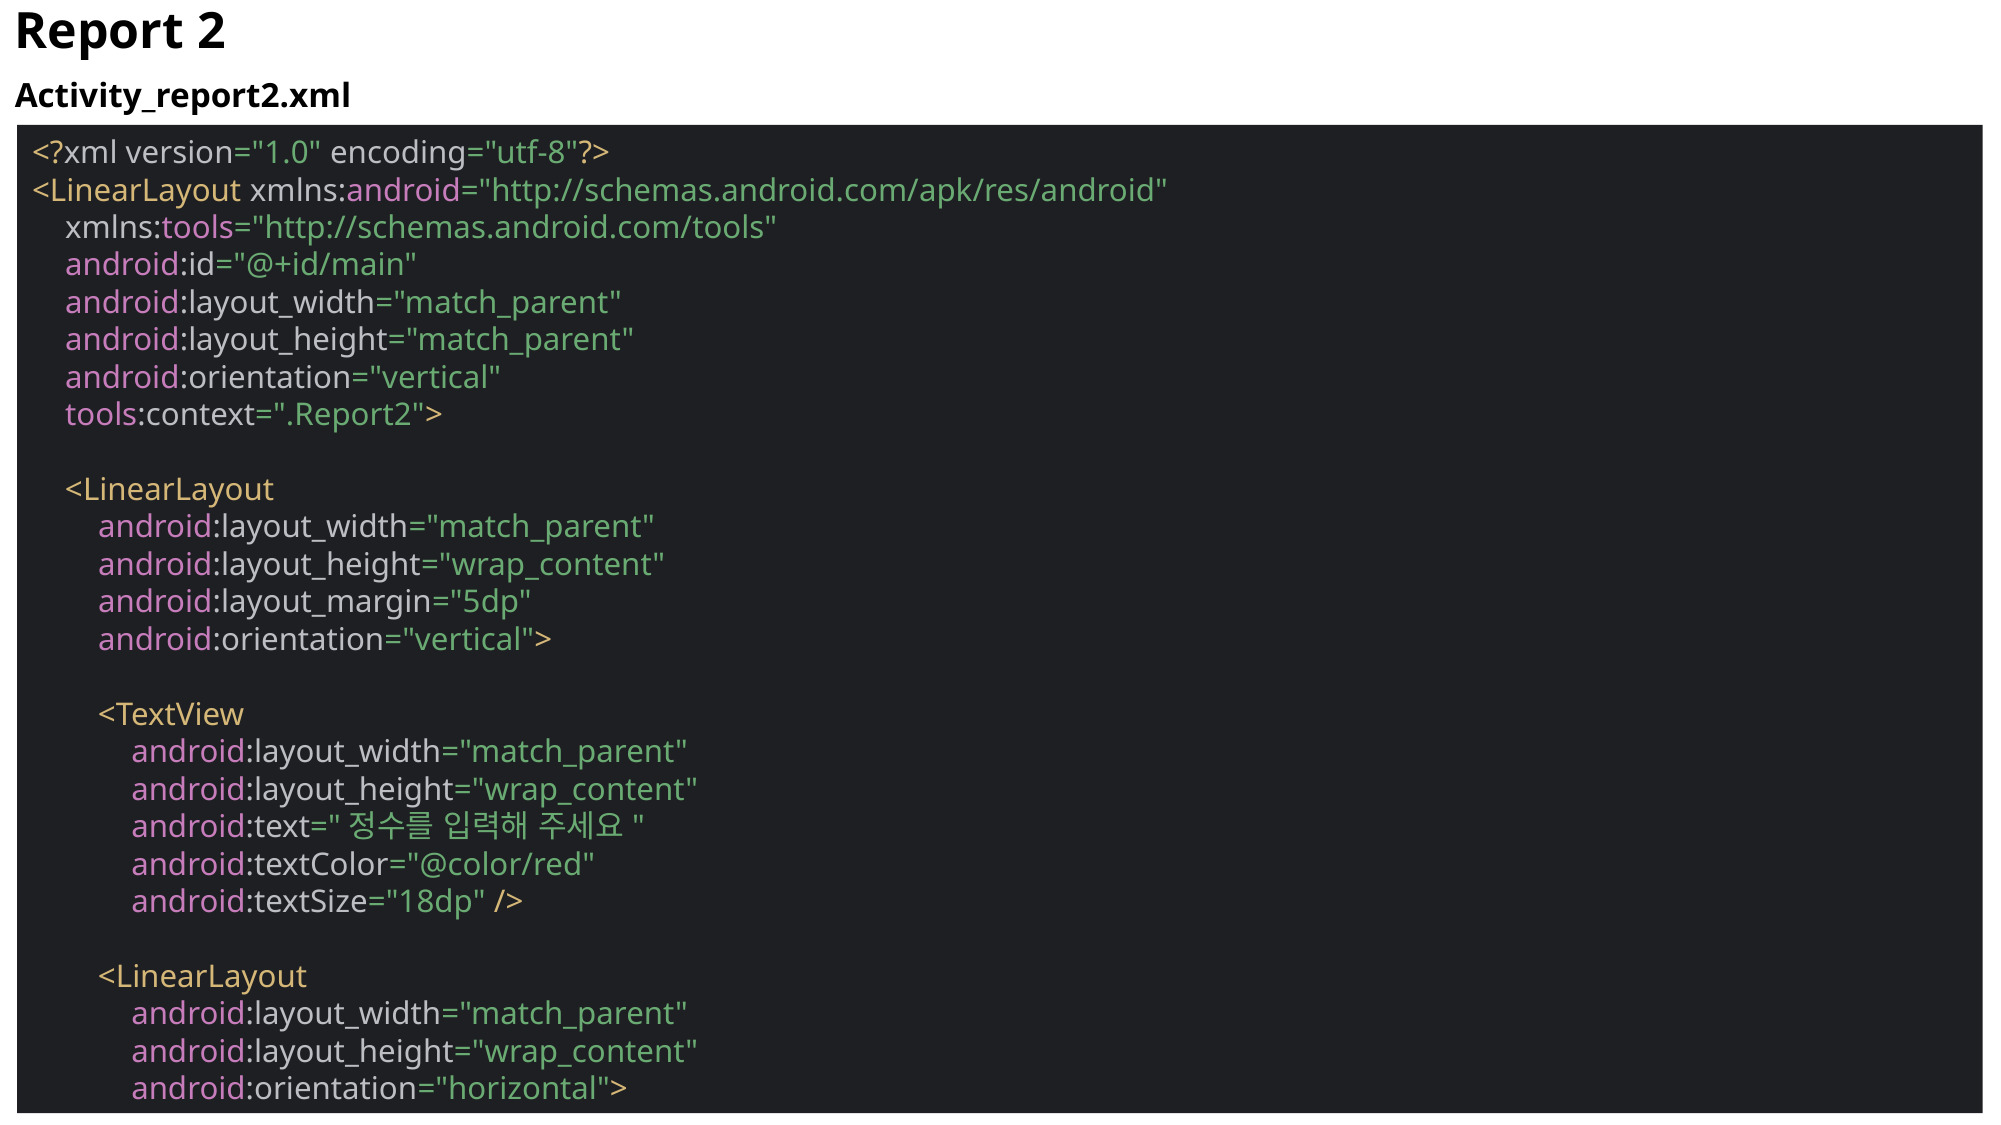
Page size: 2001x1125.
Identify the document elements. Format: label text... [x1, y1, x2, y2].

text_box <?xml version="1.0" encoding="utf-8"?> <LinearLayout xmlns:android="http://schemas.android.com/apk/res/android" xmlns:tools="http://schemas.android.com/tools" android:id="@+id/main" android:layout_width="match_parent" android:layout_height="match_parent" android:orientation="vertical" tools:context=".Report2"> <LinearLayout android:layout_width="match_parent" android:layout_height="wrap_content" android:layout_margin="5dp" android:orientation="vertical"> <TextView android:layout_width="match_parent" android:layout_height="wrap_content" android:text="정수를 입력해 주세요" android:textColor="@color/red" android:textSize="18dp" /> <LinearLayout android:layout_width="match_parent" android:layout_height="wrap_content" android:orientation="horizontal"> [17, 124, 1983, 1114]
text_box Report 2 [0, 0, 254, 67]
text_box Activity_report2.xml [0, 67, 643, 122]
